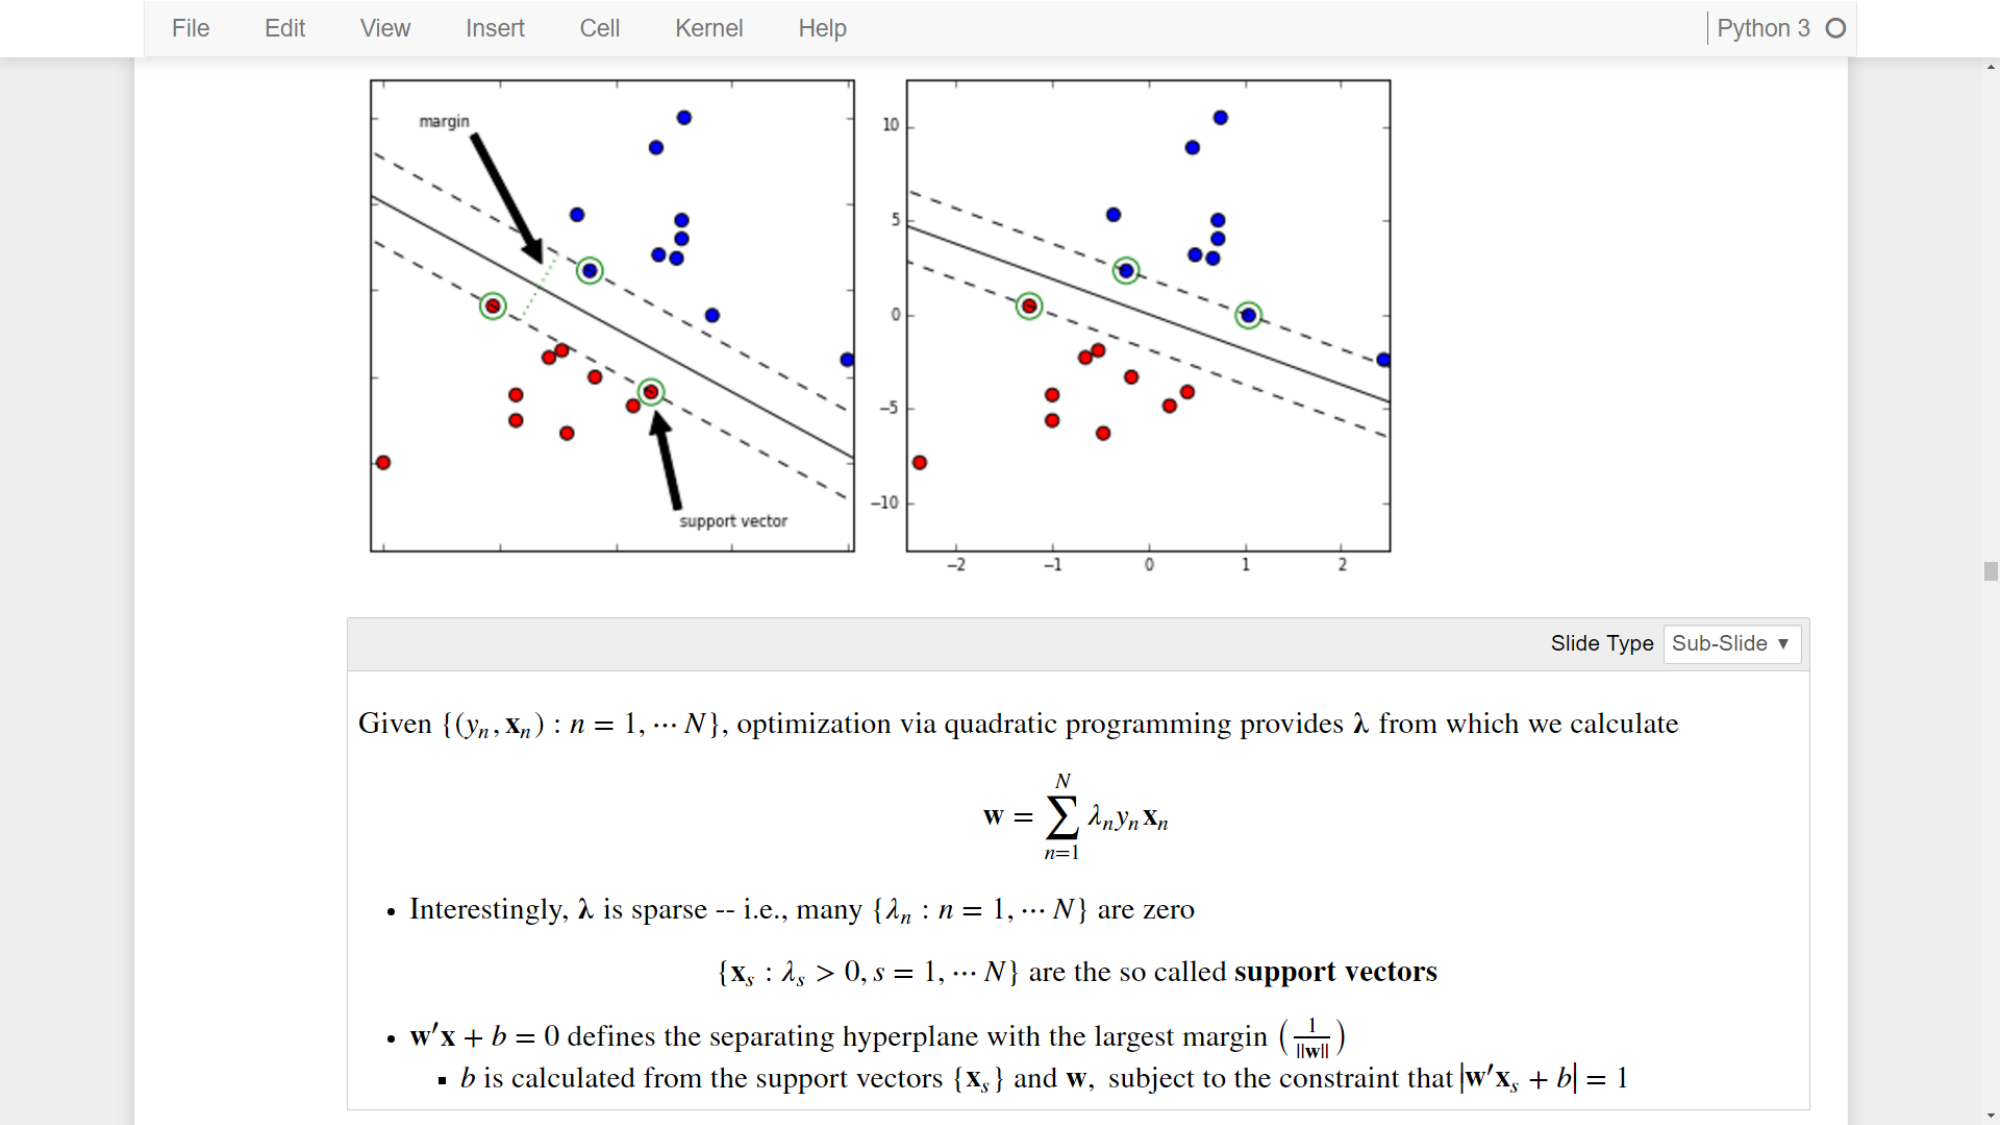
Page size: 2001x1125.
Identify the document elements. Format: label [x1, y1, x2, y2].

list [0, 0, 2000, 1125]
